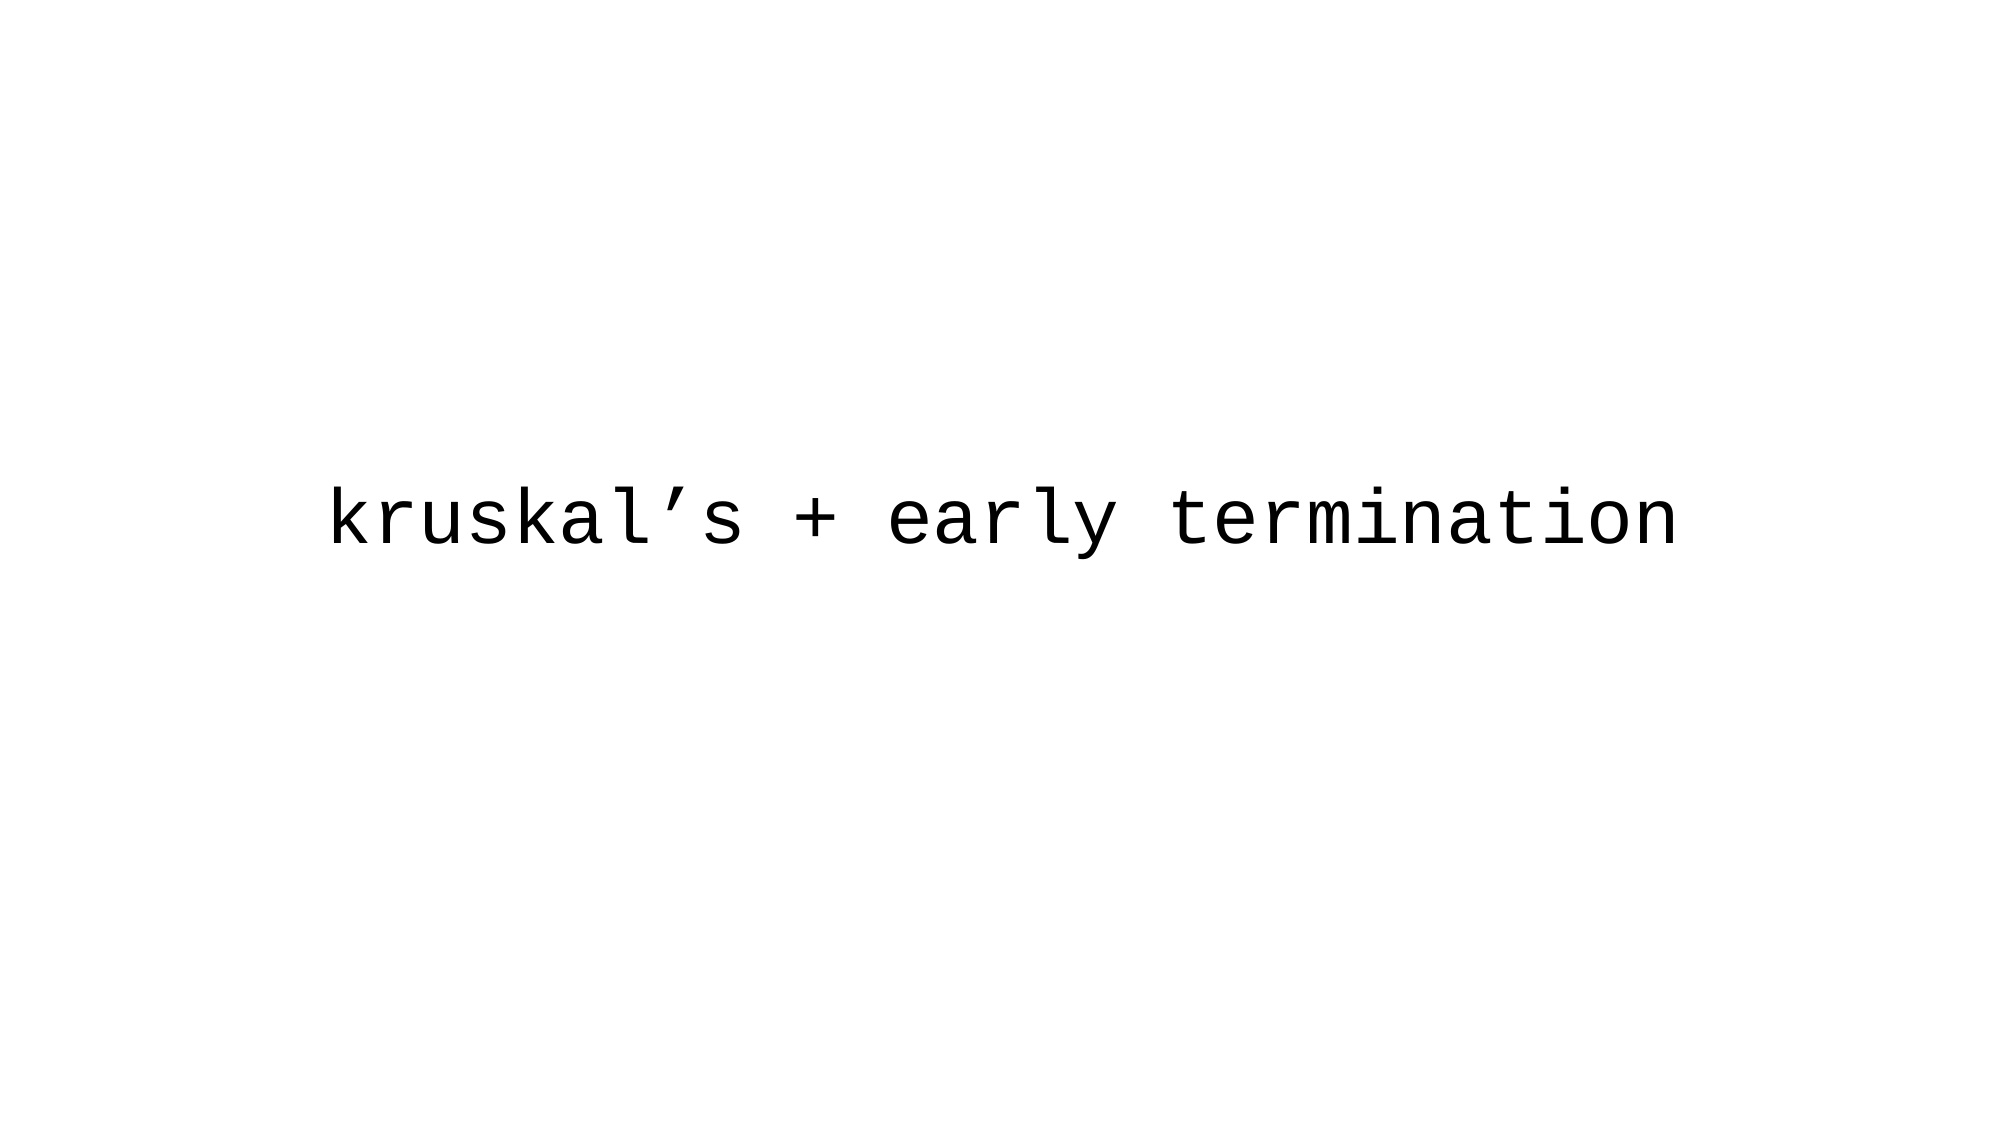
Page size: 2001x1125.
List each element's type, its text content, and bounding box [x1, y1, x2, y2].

text_box kruskal’s + early termination [237, 439, 1770, 598]
